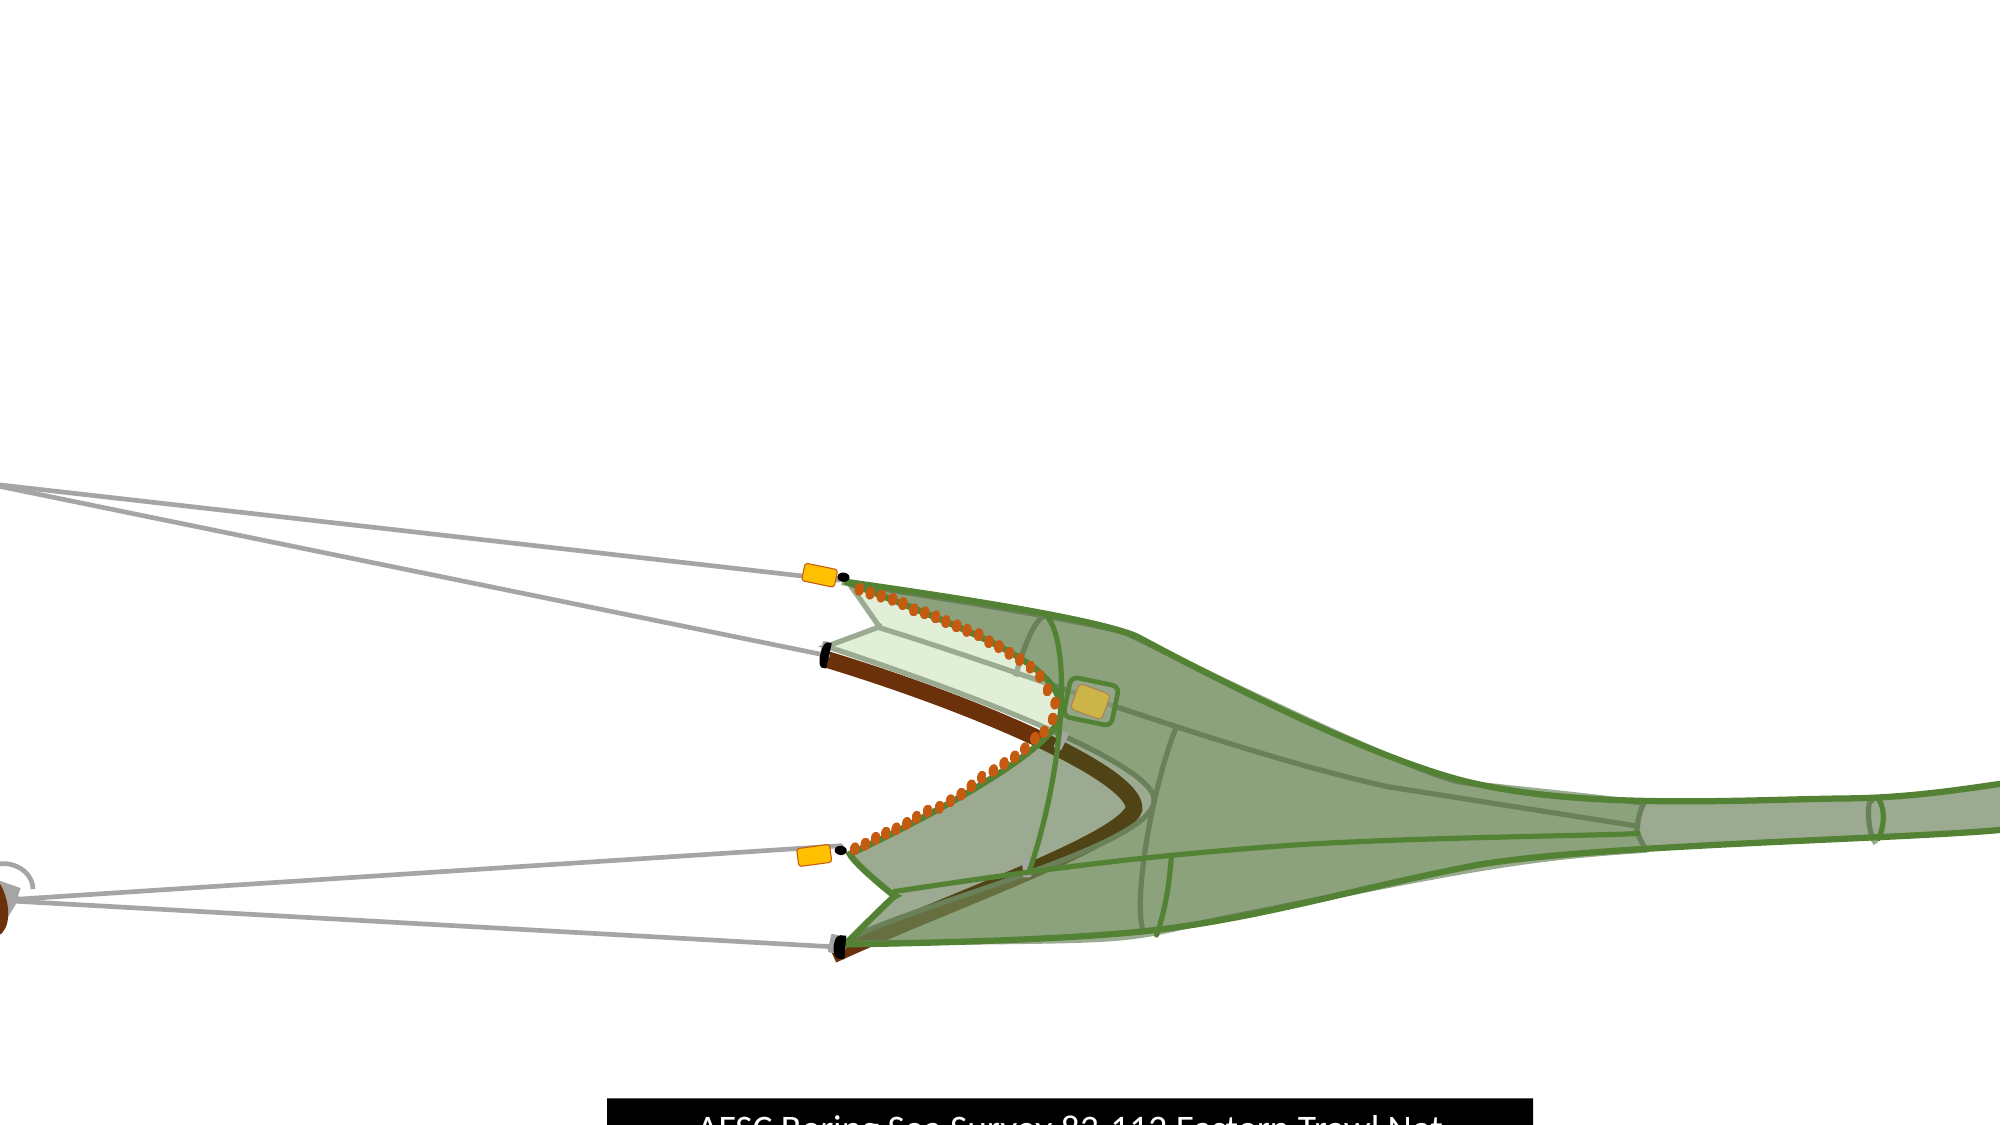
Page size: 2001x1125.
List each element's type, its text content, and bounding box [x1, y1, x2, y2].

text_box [0, 457, 2000, 1062]
text_box AFSC Bering Sea Survey 83-112 Eastern Trawl Net [607, 1098, 1534, 1125]
